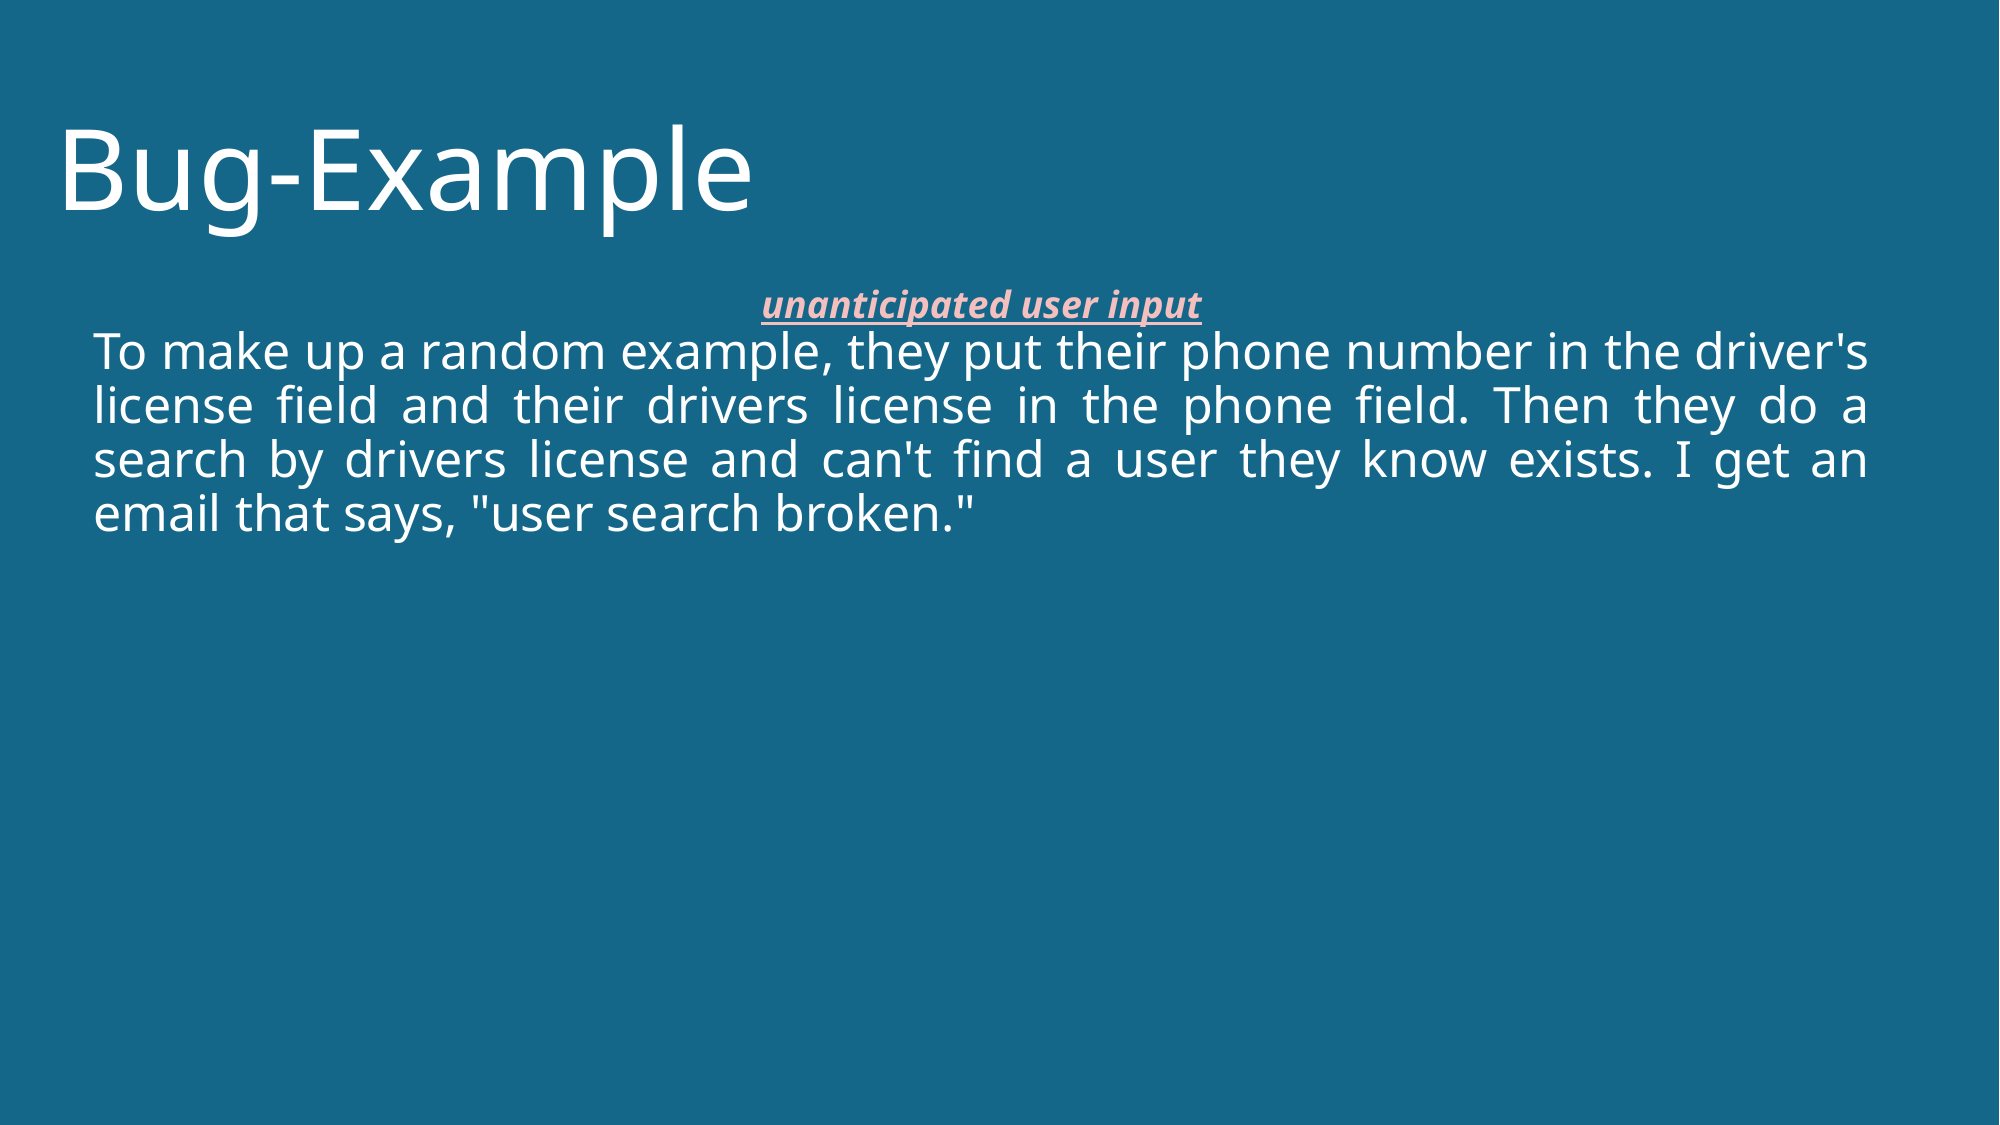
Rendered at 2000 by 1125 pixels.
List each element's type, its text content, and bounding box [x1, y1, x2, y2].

text_box Bug-Example [40, 89, 771, 240]
text_box unanticipated user input To make up a random example, they put their phone number in the driver's license field and their drivers license in the phone field. Then they do a search by drivers license and can't find a user they know exists. I get an email that says, "user search broken." [78, 278, 1886, 551]
